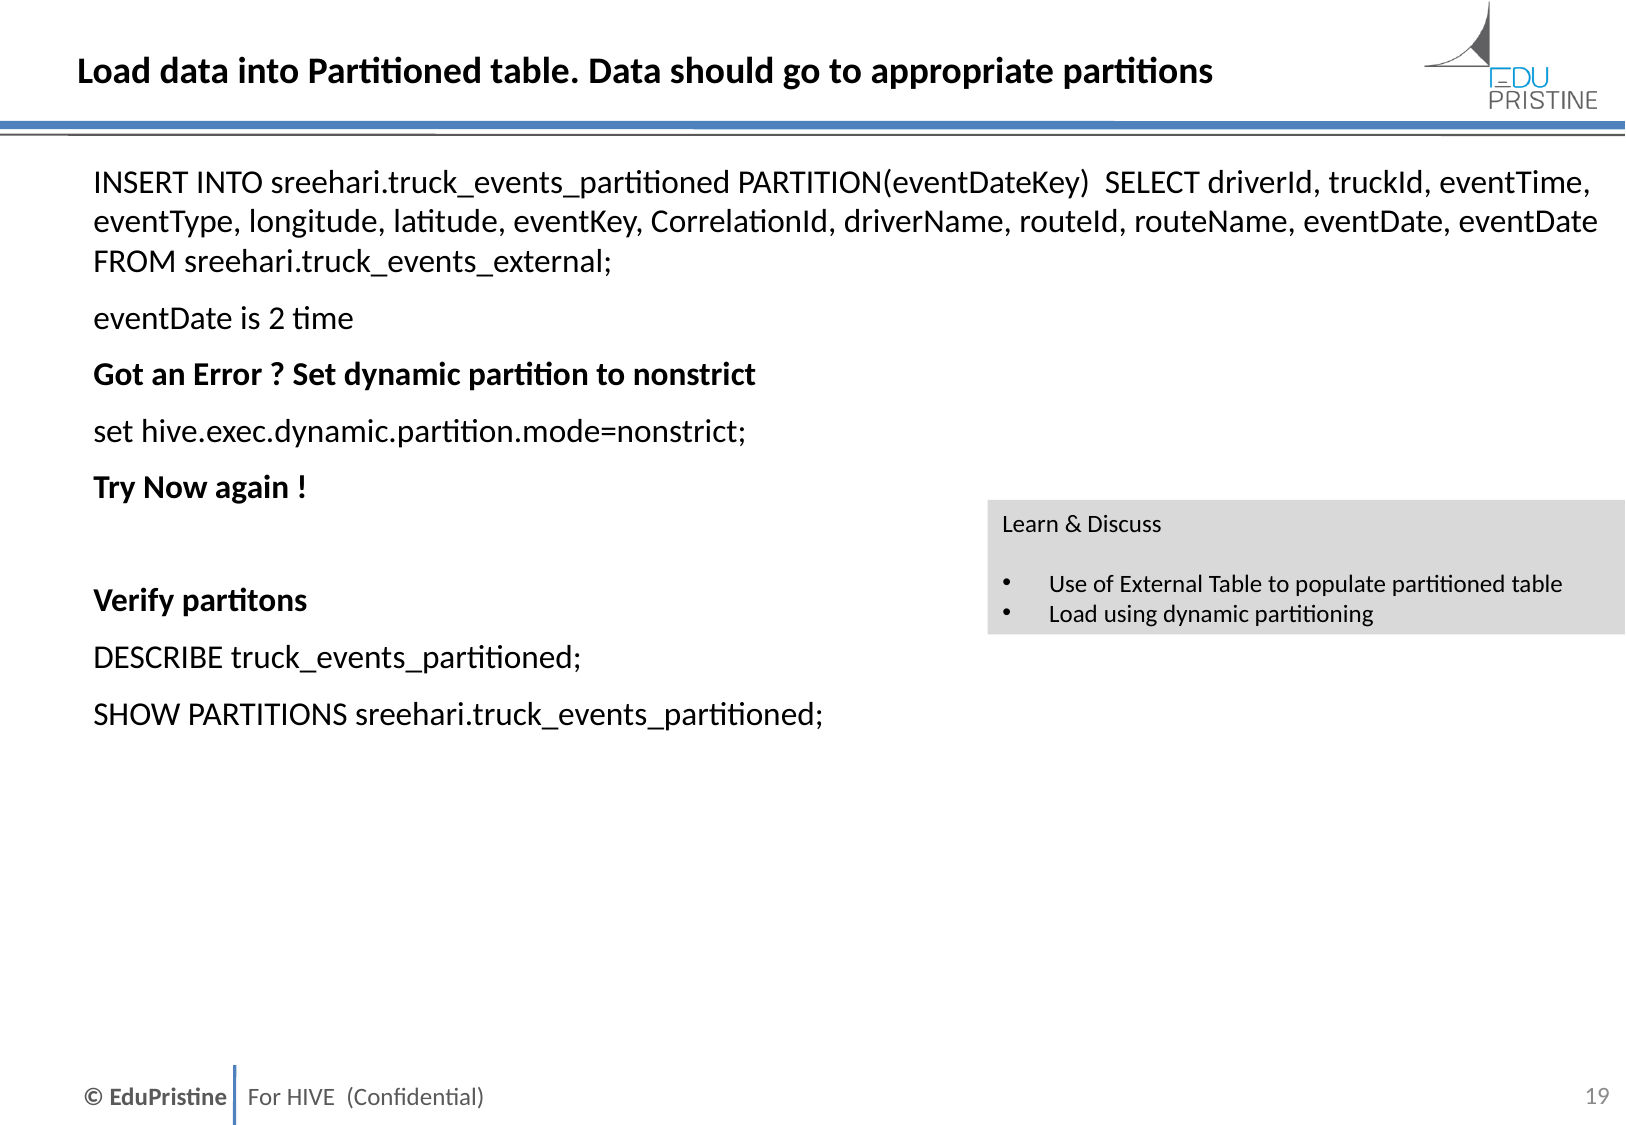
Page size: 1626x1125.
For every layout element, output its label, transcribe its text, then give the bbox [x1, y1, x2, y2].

picture [1424, 1, 1597, 109]
text_box Load data into Partitioned table. Data should go to appropriate partitions [62, 38, 1399, 98]
list INSERT INTO sreehari.truck_events_partitioned PARTITION(eventDateKey) SELECT driverId, truckId, eventTime, eventType, longitude, latitude, eventKey, CorrelationId, driverName, routeId, routeName, eventDate, eventDate FROM sreehari.truck_events_external; eventDate is 2 time Got an Error ? Set dynamic partition to nonstrict set hive.exec.dynamic.partition.mode=nonstrict; Try Now again ! Verify partitons DESCRIBE truck_events_partitioned; SHOW PARTITIONS sreehari.truck_events_partitioned; [85, 152, 1624, 1028]
text_box Learn & Discuss Use of External Table to populate partitioned table Load using dynamic partitioning [987, 499, 1625, 635]
slide_number 18 [1543, 1065, 1625, 1125]
